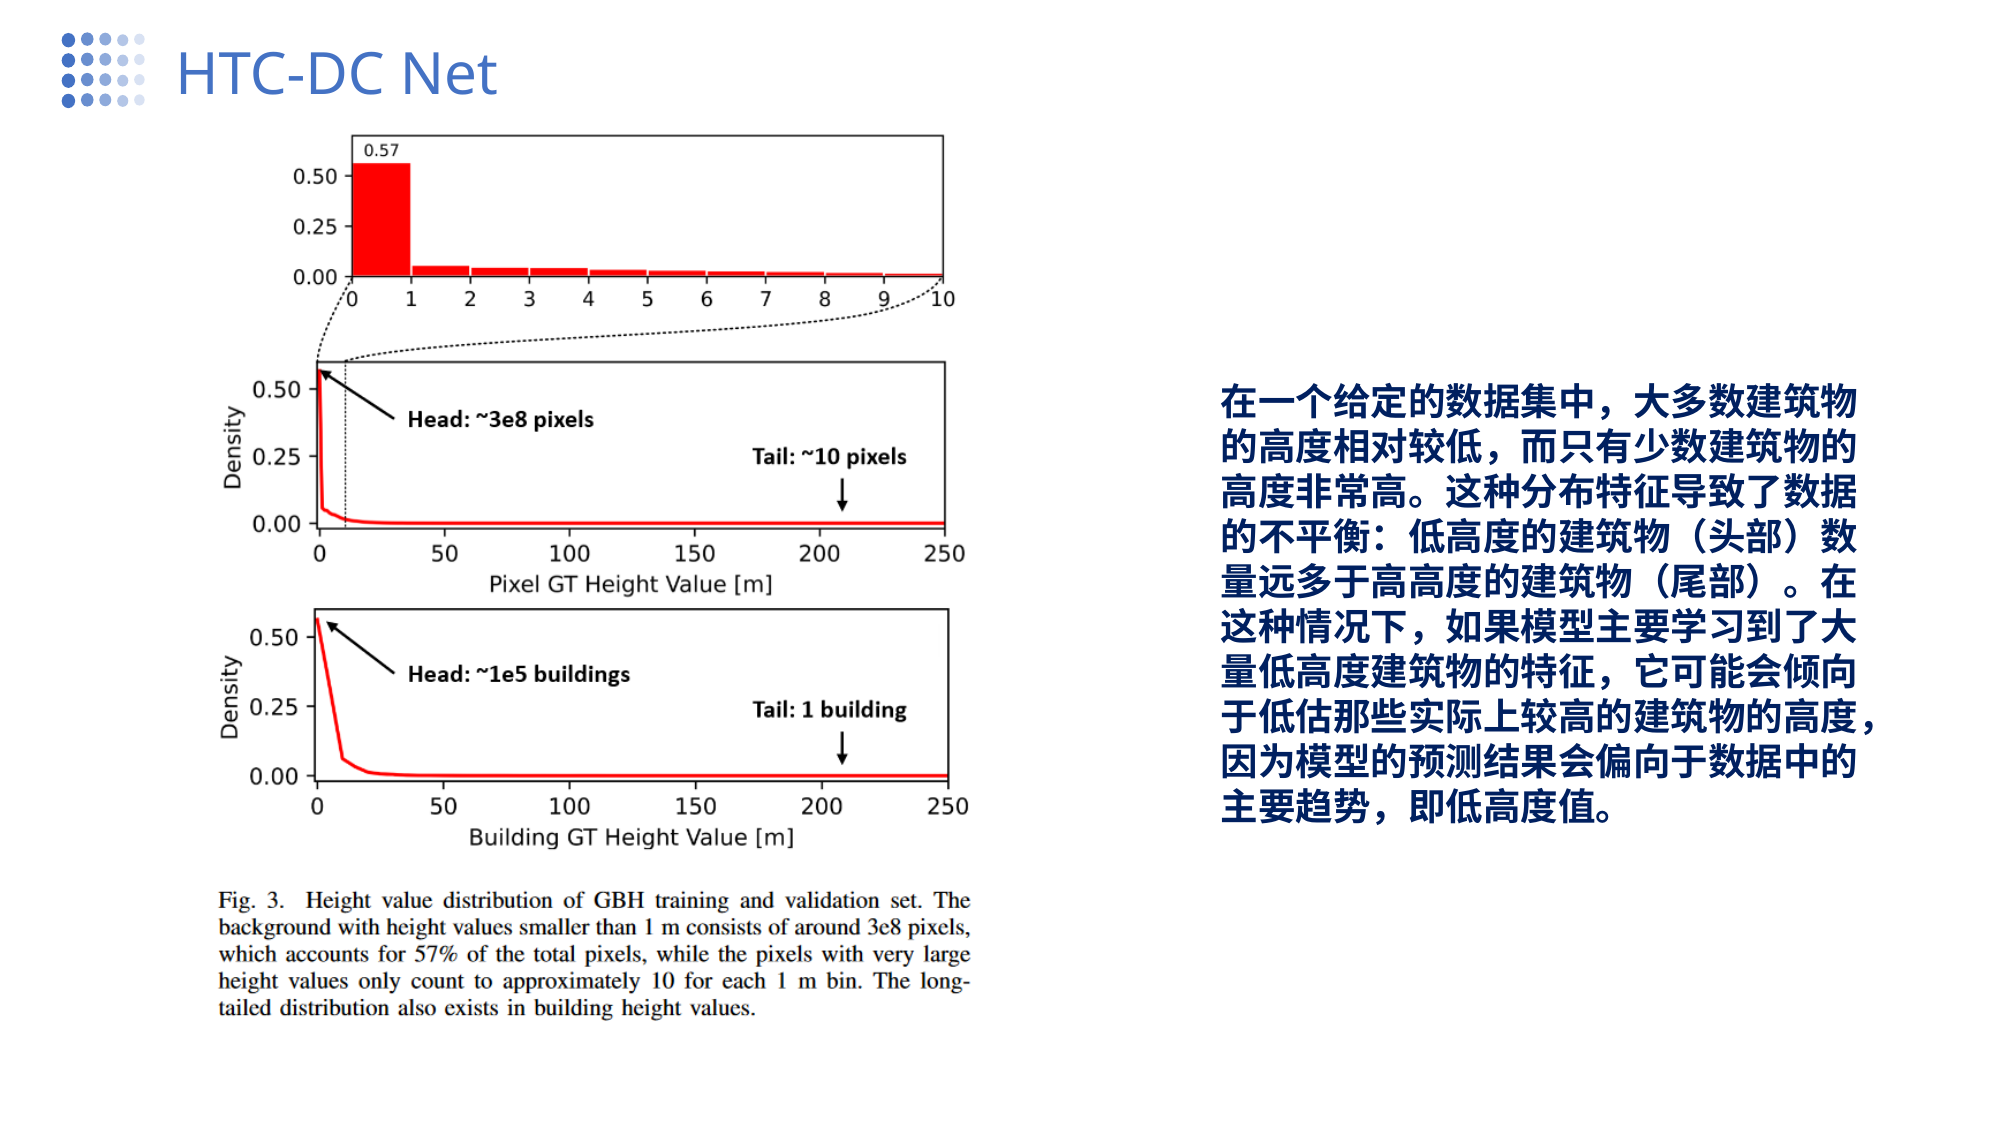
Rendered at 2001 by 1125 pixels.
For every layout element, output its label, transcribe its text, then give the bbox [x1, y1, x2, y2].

text_box HTC-DC Net [160, 29, 854, 87]
picture [150, 87, 1005, 1051]
text_box 在一个给定的数据集中，大多数建筑物的高度相对较低，而只有少数建筑物的高度非常高。这种分布特征导致了数据的不平衡：低高度的建筑物（头部）数量远多于高高度的建筑物（尾部）。在这种情况下，如果模型主要学习到了大量低高度建筑物的特征，它可能会倾向于低估那些实际上较高的建筑物的高度，因为模型的预测结果会偏向于数据中的主要趋势，即低高度值。 [1206, 370, 1906, 881]
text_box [61, 32, 145, 109]
